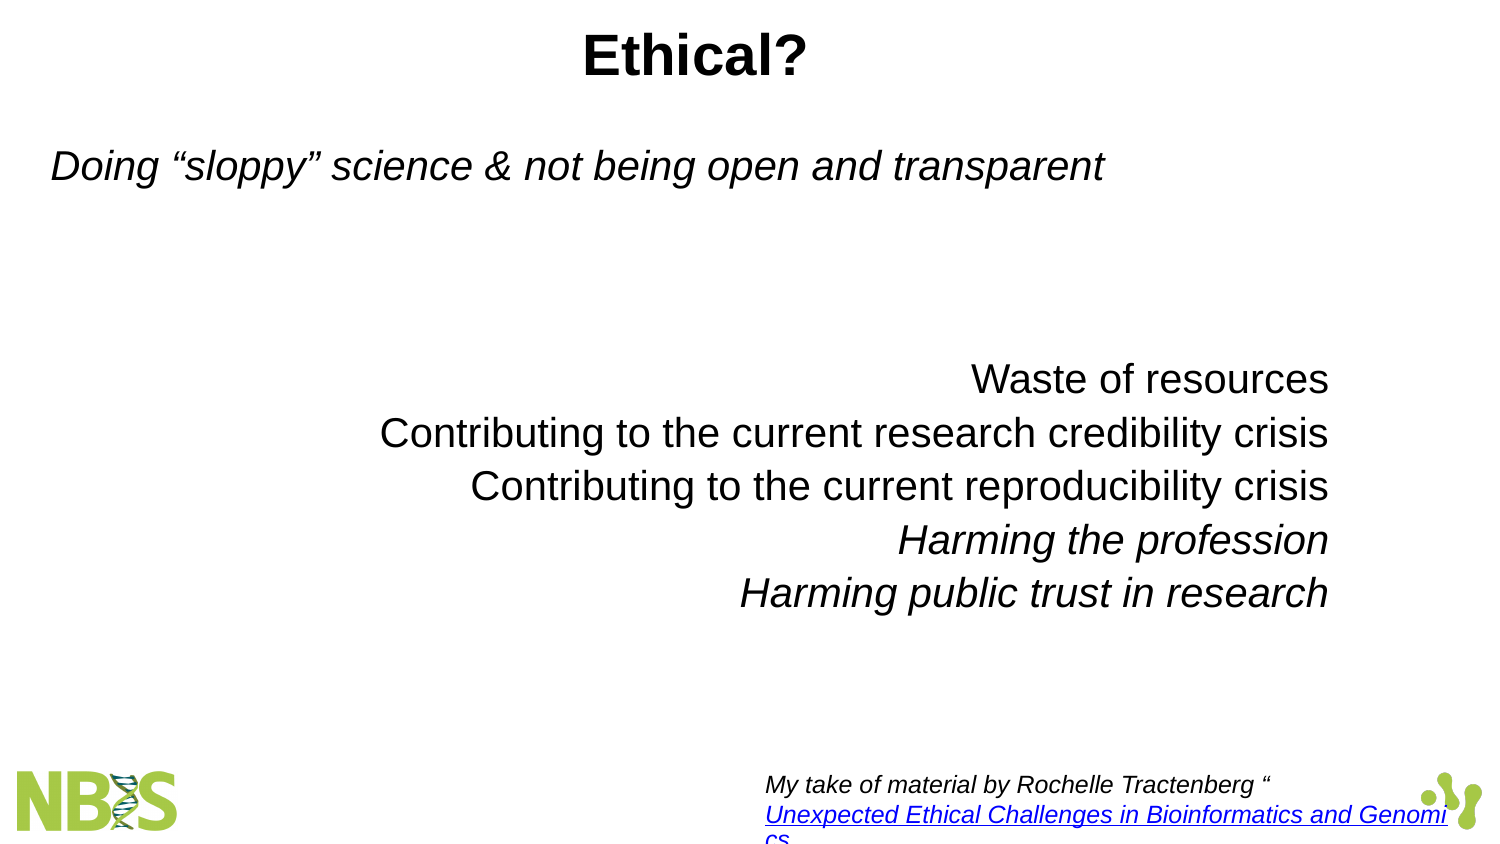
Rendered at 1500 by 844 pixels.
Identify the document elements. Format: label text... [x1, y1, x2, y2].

list Doing “sloppy” science & not being open and transparent Waste of resources Contributing to the current research credibility crisis Contributing to the current reproducibility crisis Harming the profession Harming public trust in research [50, 144, 1330, 754]
picture [1419, 771, 1483, 831]
picture [17, 771, 178, 831]
title Ethical? [249, 25, 1142, 104]
text_box My take of material by Rochelle Tractenberg “Unexpected Ethical Challenges in Bioinformatics and Genomics.” [750, 753, 1470, 813]
